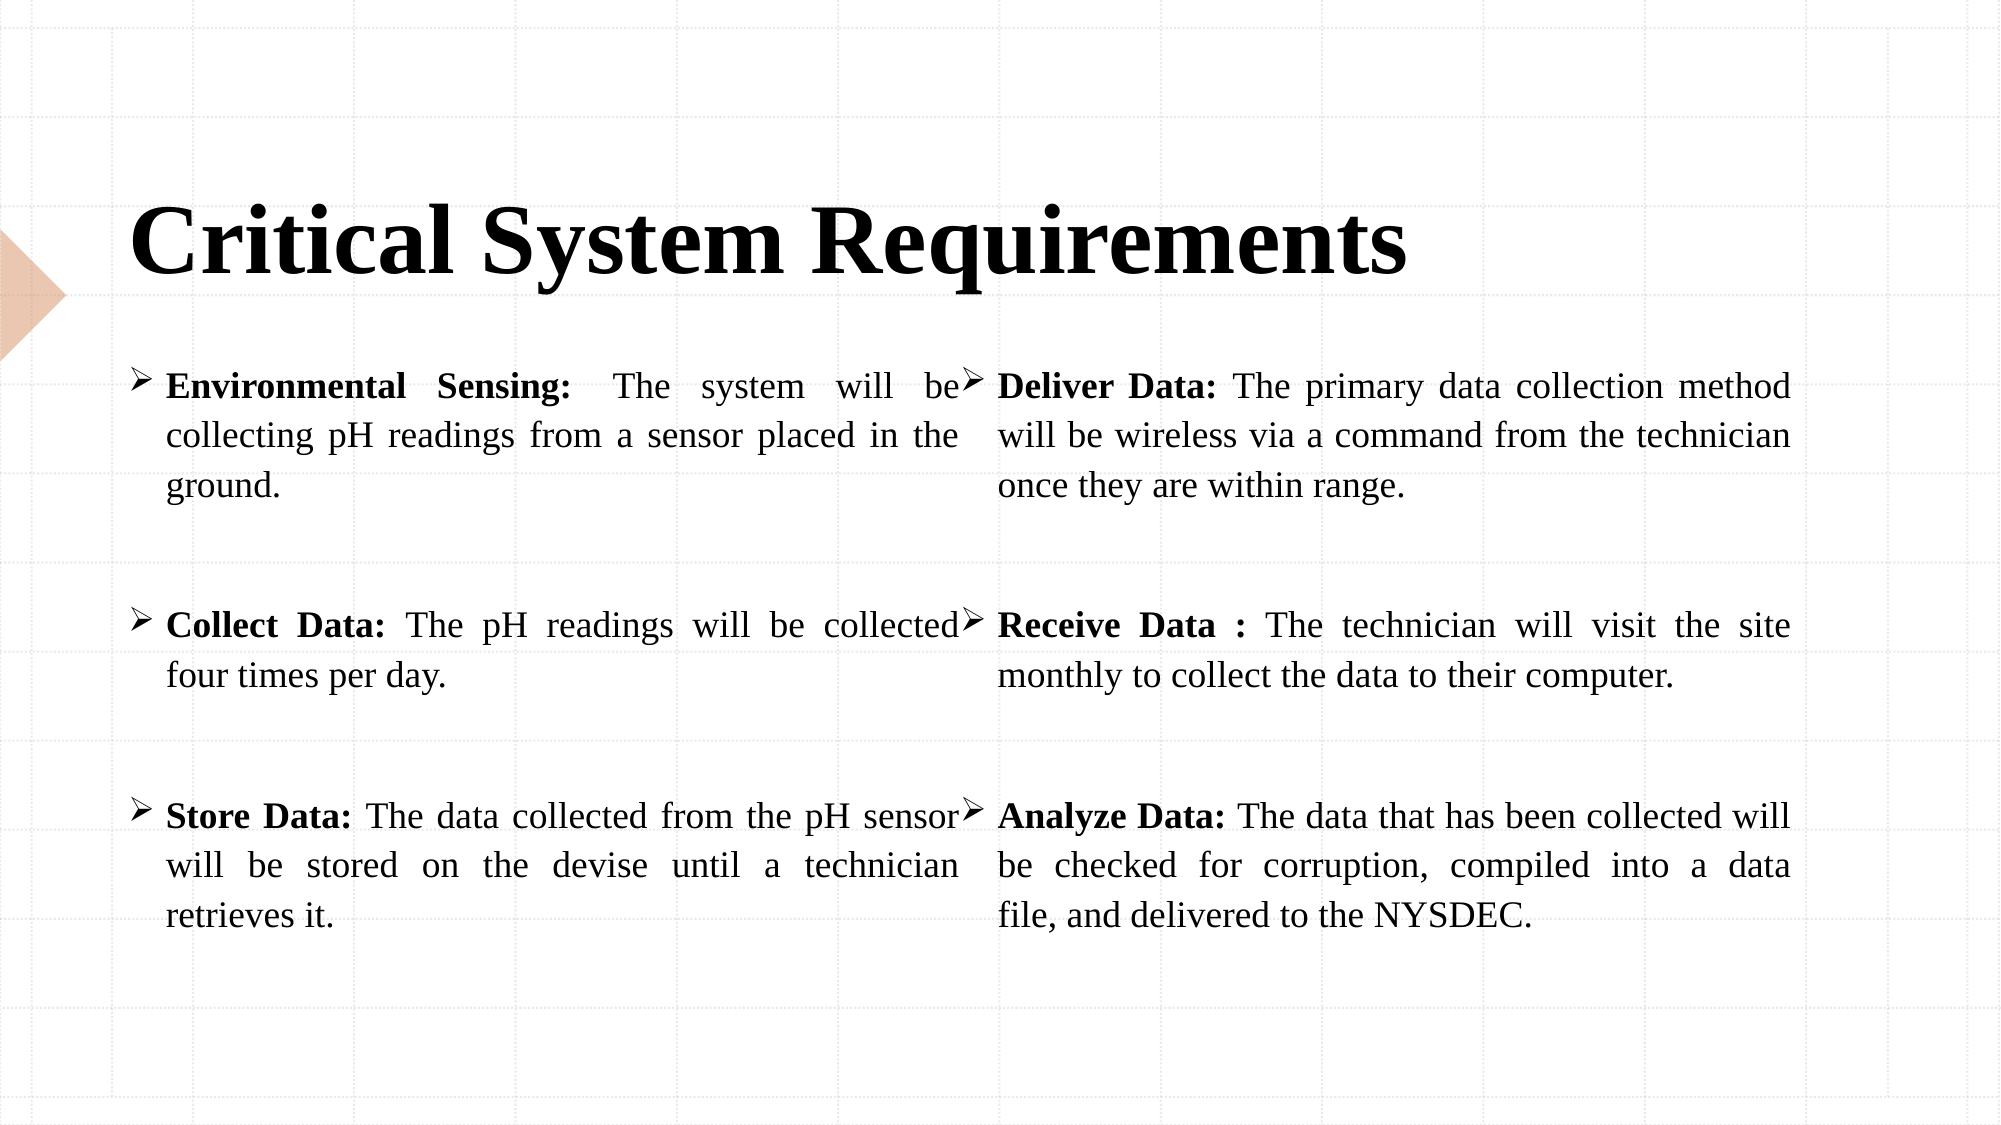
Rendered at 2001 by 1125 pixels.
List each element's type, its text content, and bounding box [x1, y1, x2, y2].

title Critical System Requirements [113, 119, 1808, 348]
list Environmental Sensing: The system will be collecting pH readings from a sensor placed in the ground.​ Collect Data: The pH readings will be collected four times per day. ​ Store Data: The data collected from the pH sensor will be stored on the devise until a technician retrieves it. ​ Deliver Data: The primary data collection method will be wireless via a command from the technician once they are within range.​ Receive Data : The technician will visit the site monthly to collect the data to their computer. ​ Analyze Data: The data that has been collected will be checked for corruption, compiled into a data file, and delivered to the NYSDEC. ​ [113, 348, 1808, 1013]
